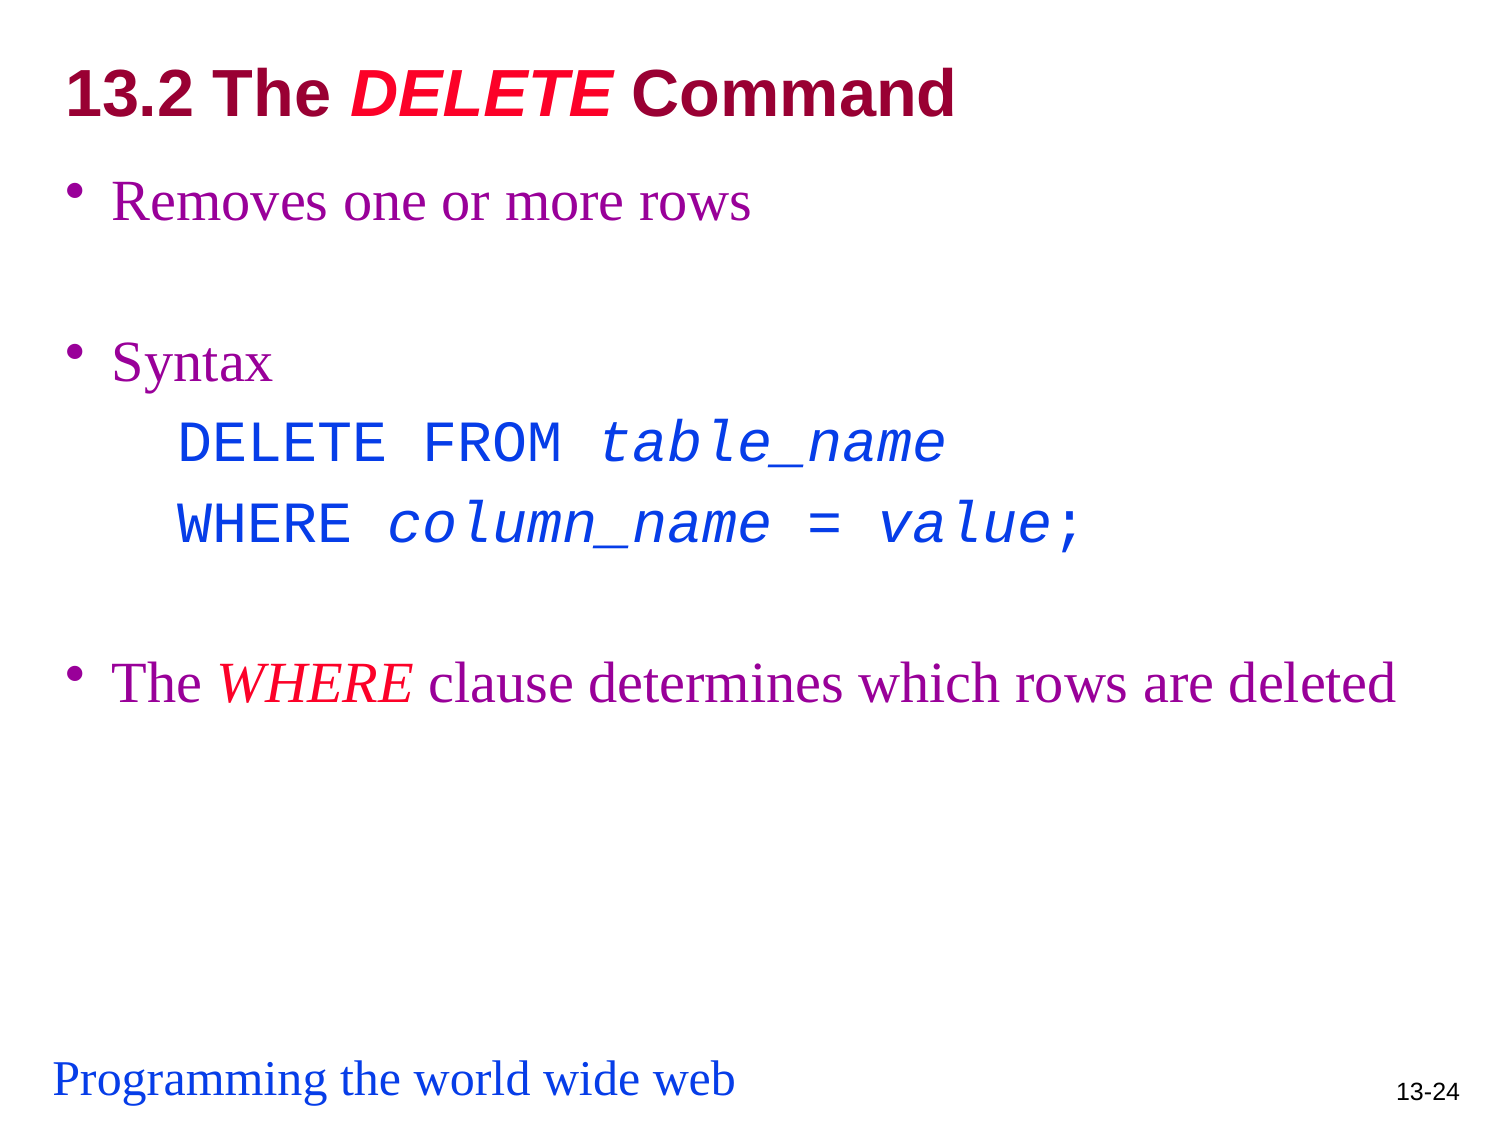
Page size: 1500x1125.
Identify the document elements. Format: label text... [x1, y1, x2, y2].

title 13.2 The DELETE Command [50, 49, 1463, 138]
list Removes one or more rows Syntax DELETE FROM table_name WHERE column_name = value; The WHERE clause determines which rows are deleted [50, 162, 1463, 1025]
